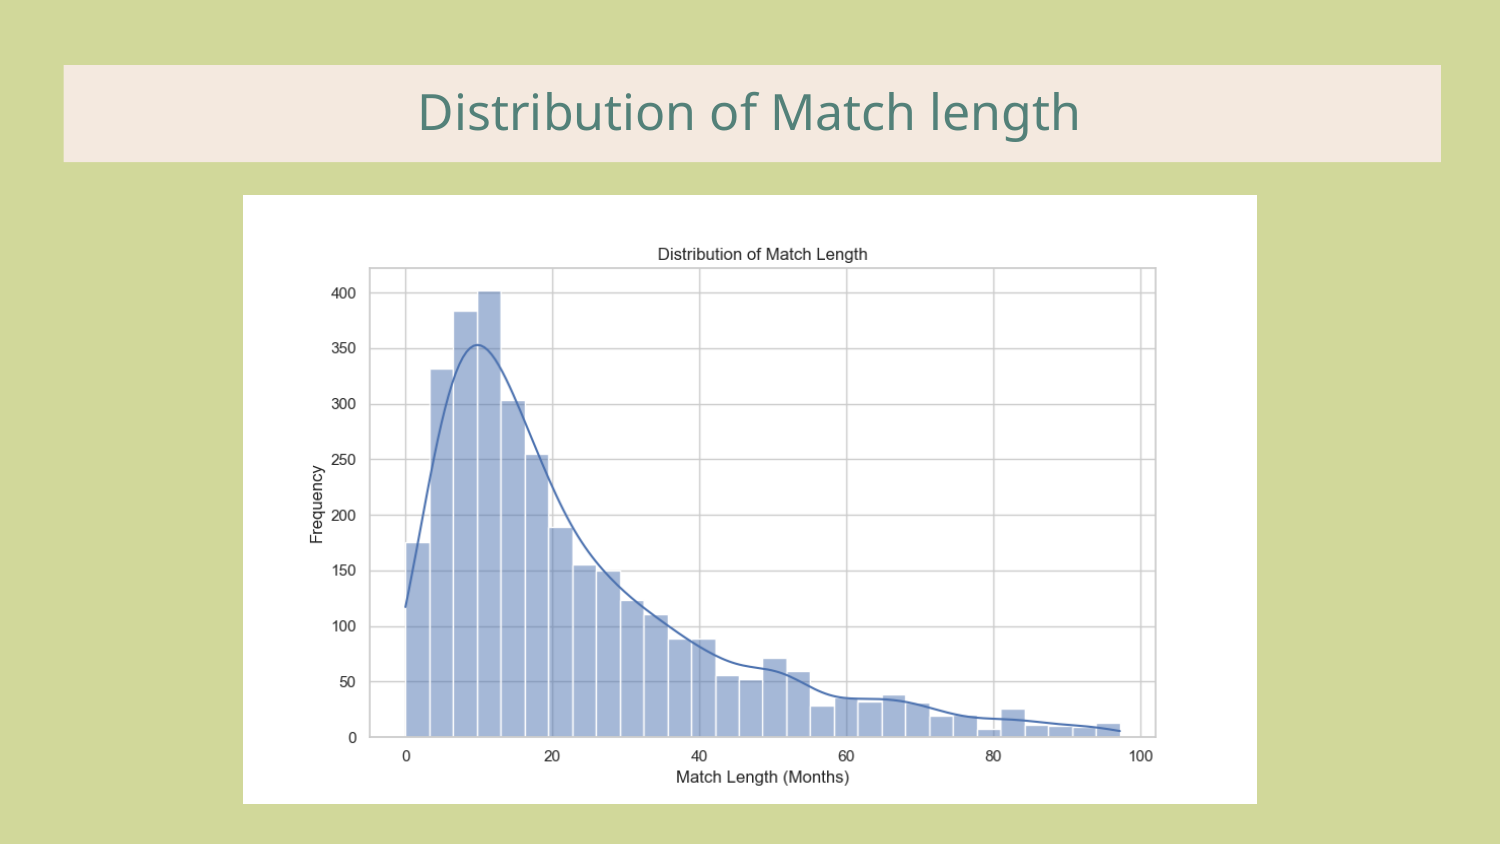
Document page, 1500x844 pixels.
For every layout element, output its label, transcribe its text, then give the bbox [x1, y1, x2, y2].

title Distribution of Match length [330, 62, 1170, 160]
picture [243, 195, 1257, 804]
